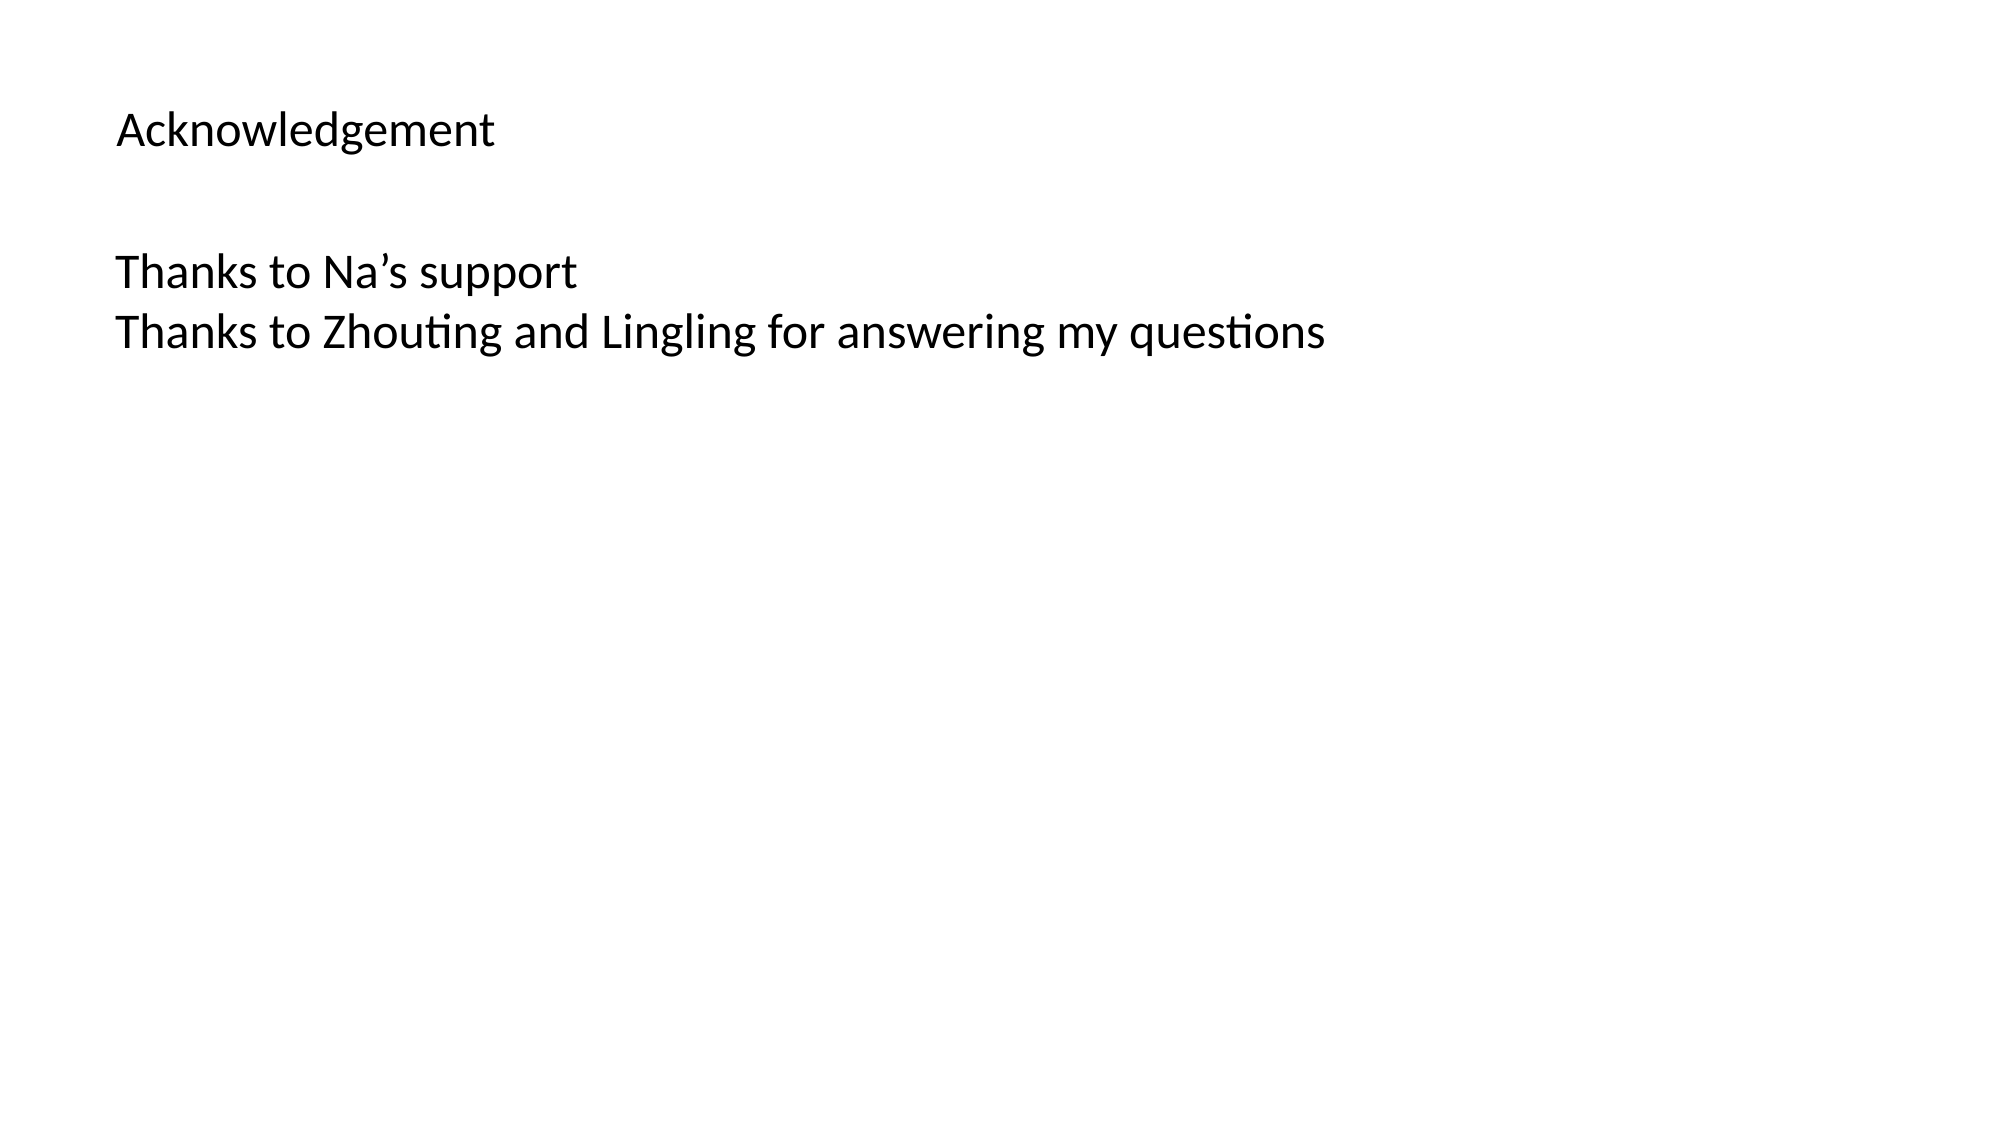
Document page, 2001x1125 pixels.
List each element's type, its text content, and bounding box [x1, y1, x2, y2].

text_box Acknowledgement [101, 89, 511, 164]
text_box Thanks to Na’s support Thanks to Zhouting and Lingling for answering my questions [100, 230, 1341, 366]
